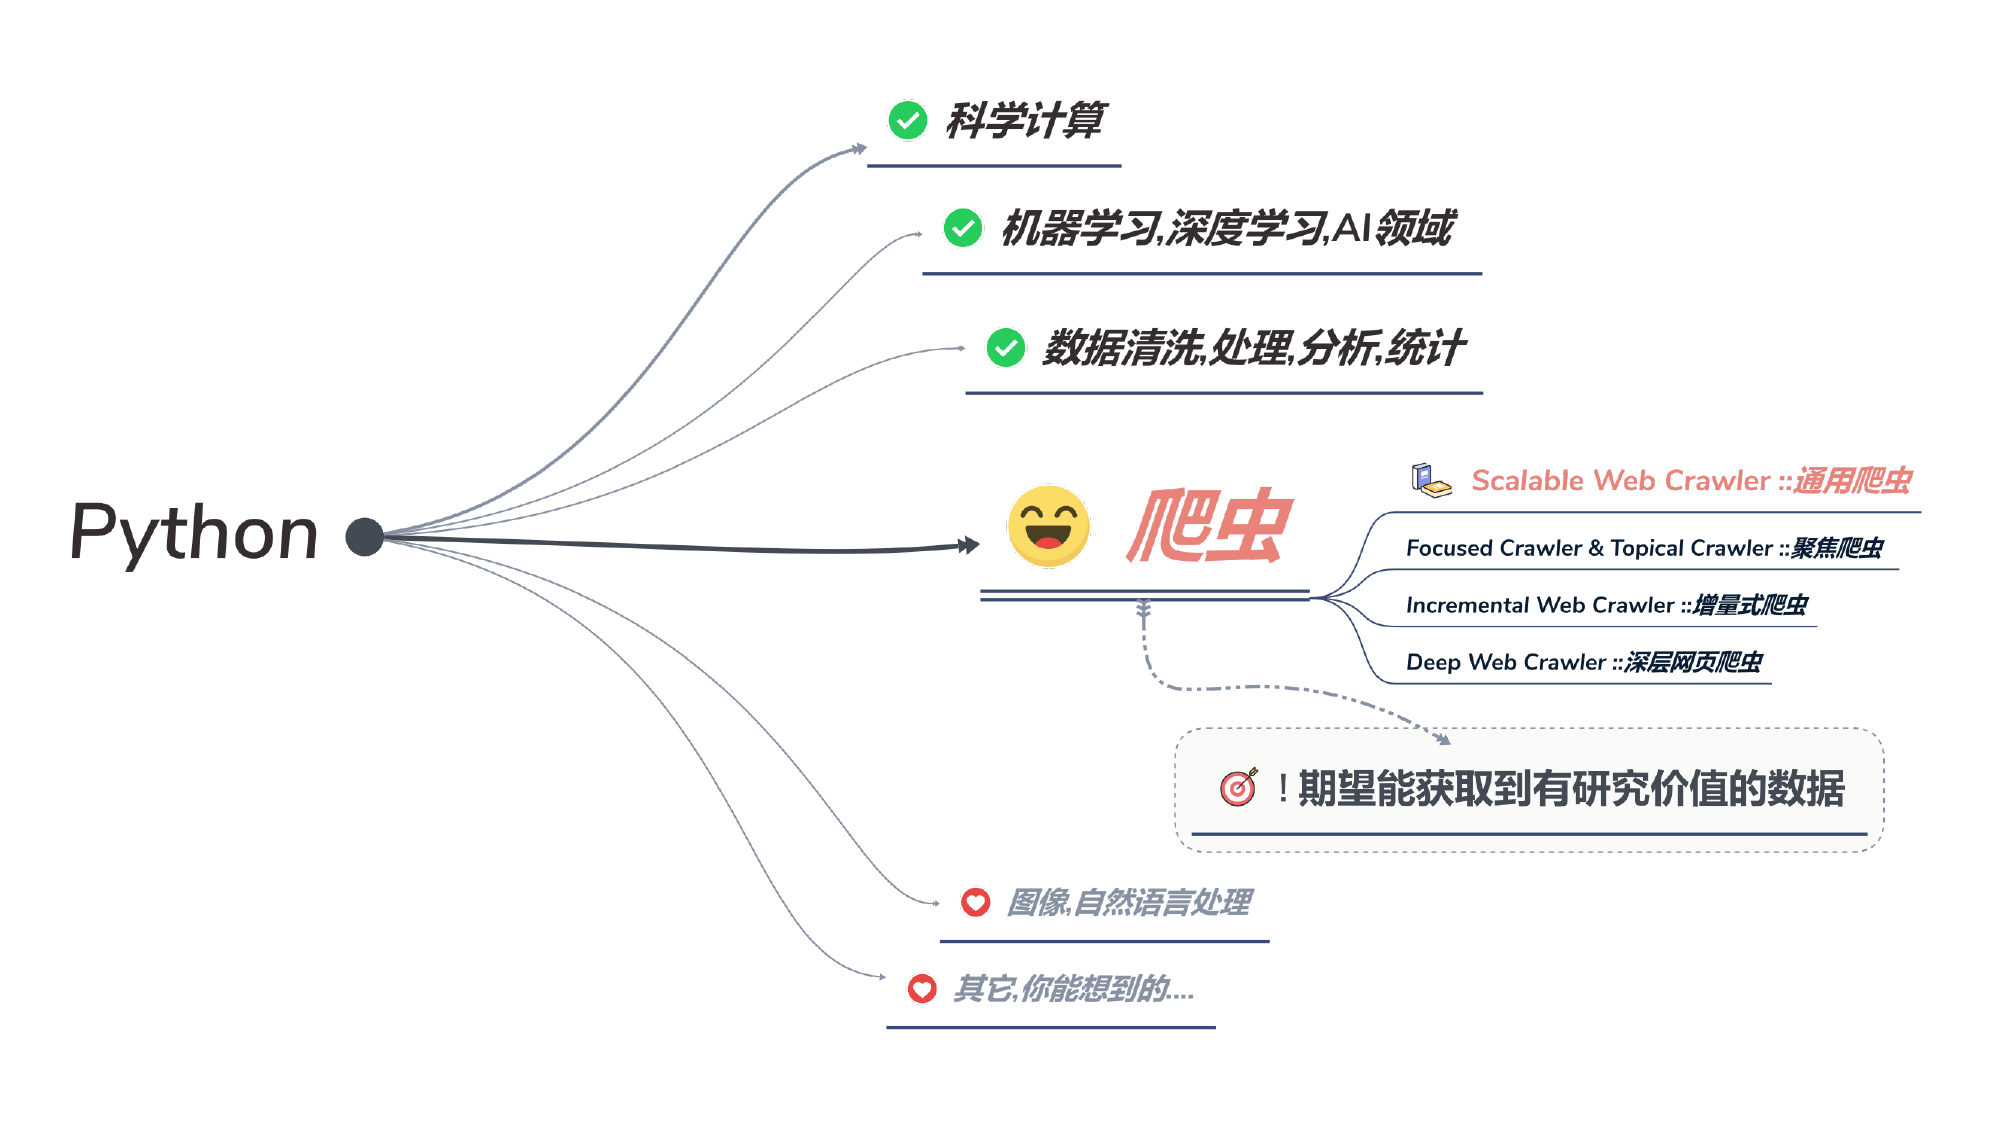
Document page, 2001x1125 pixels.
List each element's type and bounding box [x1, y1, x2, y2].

picture [60, 84, 1940, 1041]
